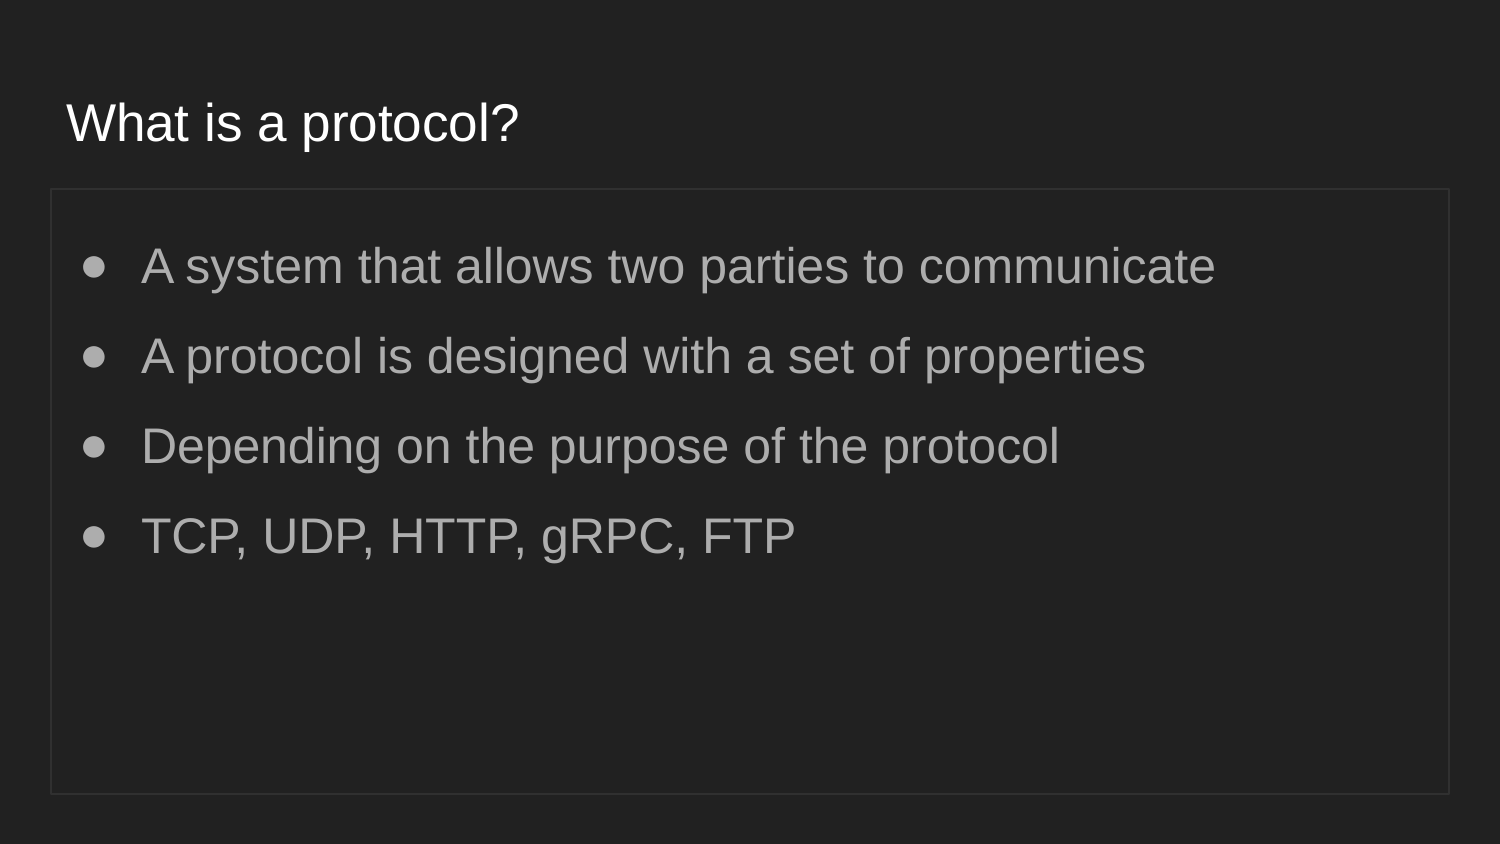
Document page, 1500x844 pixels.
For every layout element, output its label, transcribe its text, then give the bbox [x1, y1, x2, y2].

list A system that allows two parties to communicate A protocol is designed with a set of properties Depending on the purpose of the protocol TCP, UDP, HTTP, gRPC, FTP [51, 189, 1449, 795]
title What is a protocol? [51, 72, 1449, 167]
